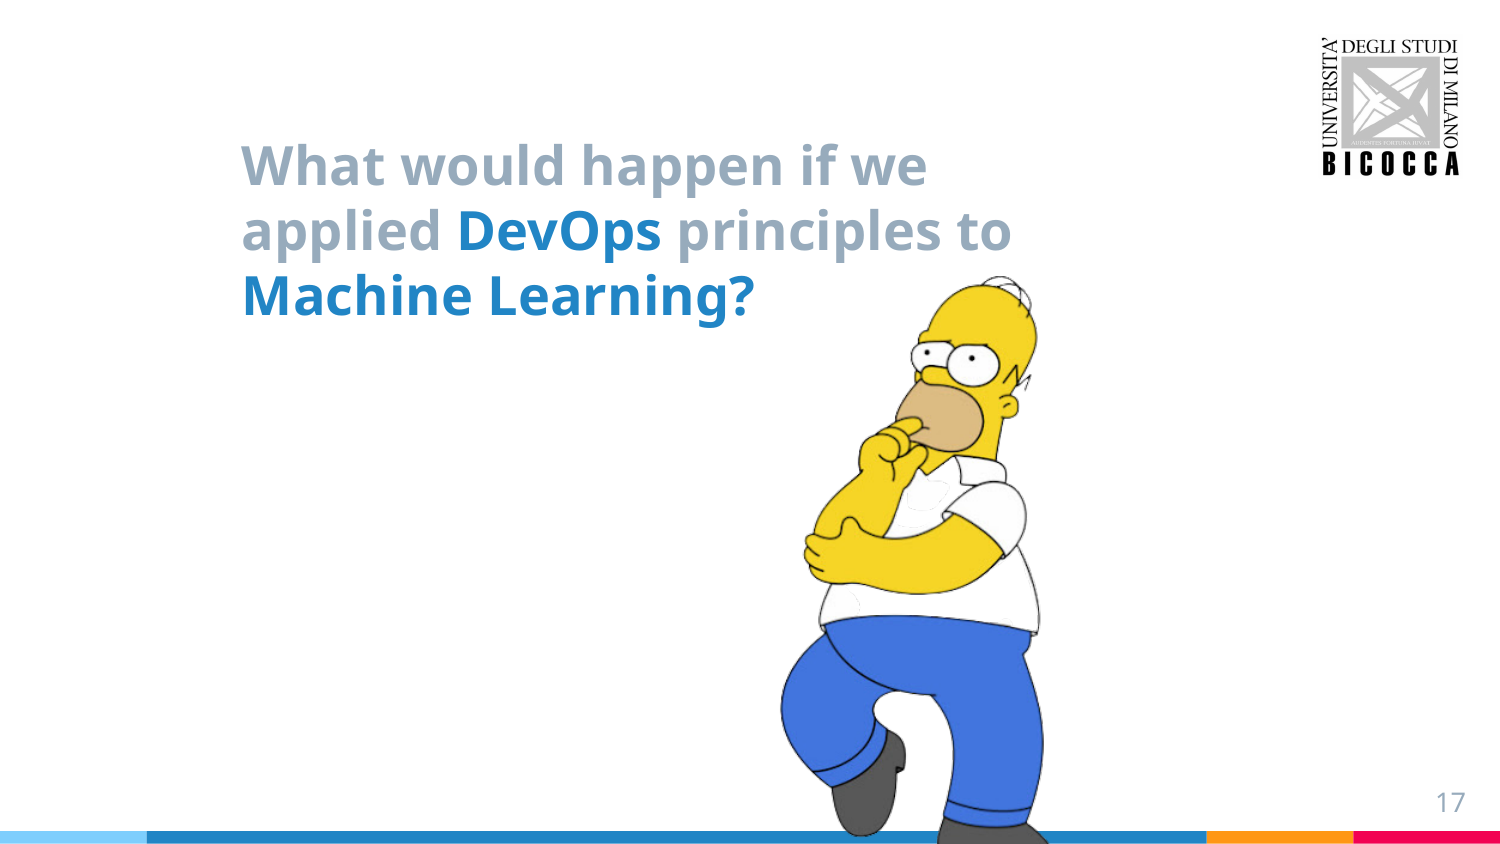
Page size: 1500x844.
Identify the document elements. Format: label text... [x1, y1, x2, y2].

title What would happen if we applied DevOps principles to Machine Learning? [226, 178, 1060, 342]
picture [749, 245, 1106, 844]
slide_number ‹#› [1391, 770, 1482, 822]
picture [1317, 34, 1463, 180]
